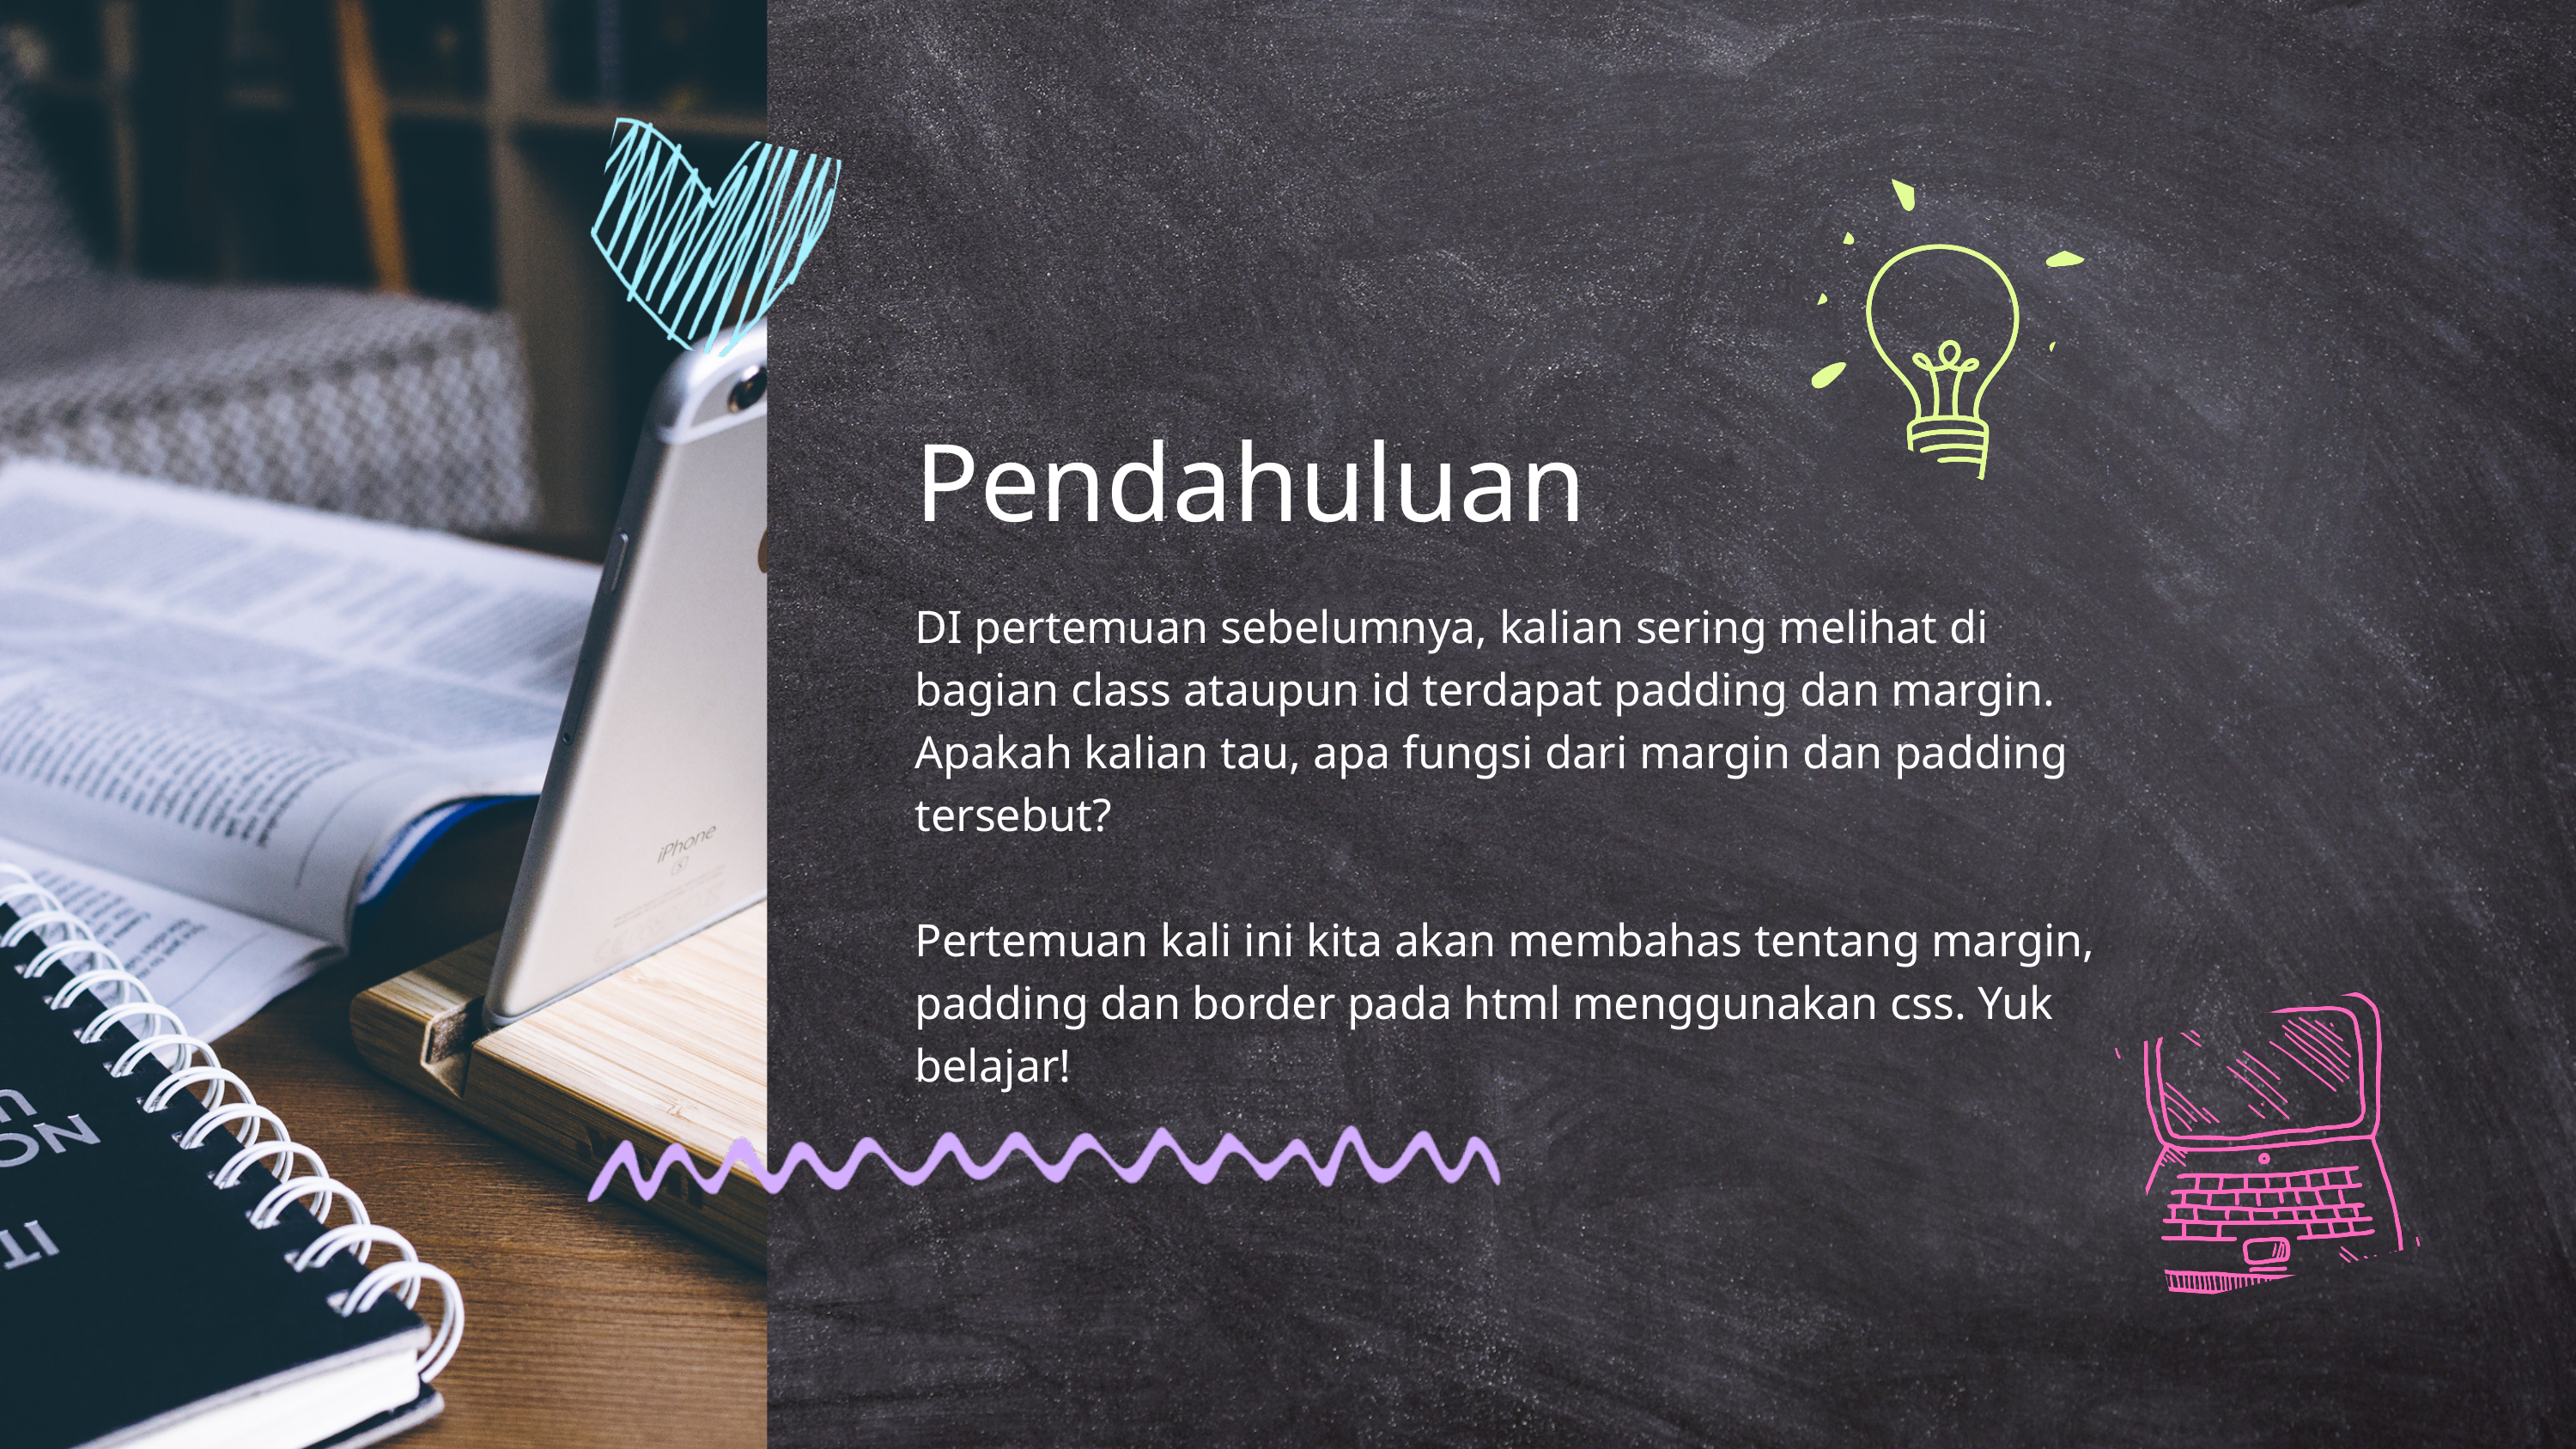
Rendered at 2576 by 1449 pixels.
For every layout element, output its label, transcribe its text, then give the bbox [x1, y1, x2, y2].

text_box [0, 0, 768, 1449]
text_box [769, 0, 2576, 1449]
text_box DI pertemuan sebelumnya, kalian sering melihat di bagian class ataupun id terdapat padding dan margin. Apakah kalian tau, apa fungsi dari margin dan padding tersebut? Pertemuan kali ini kita akan membahas tentang margin, padding dan border pada html menggunakan css. Yuk belajar! [914, 589, 2137, 1091]
text_box [2112, 987, 2433, 1304]
text_box [772, 1076, 1505, 1234]
text_box Pendahuluan [914, 425, 2274, 543]
text_box [1779, 171, 2090, 486]
text_box [772, 144, 842, 374]
